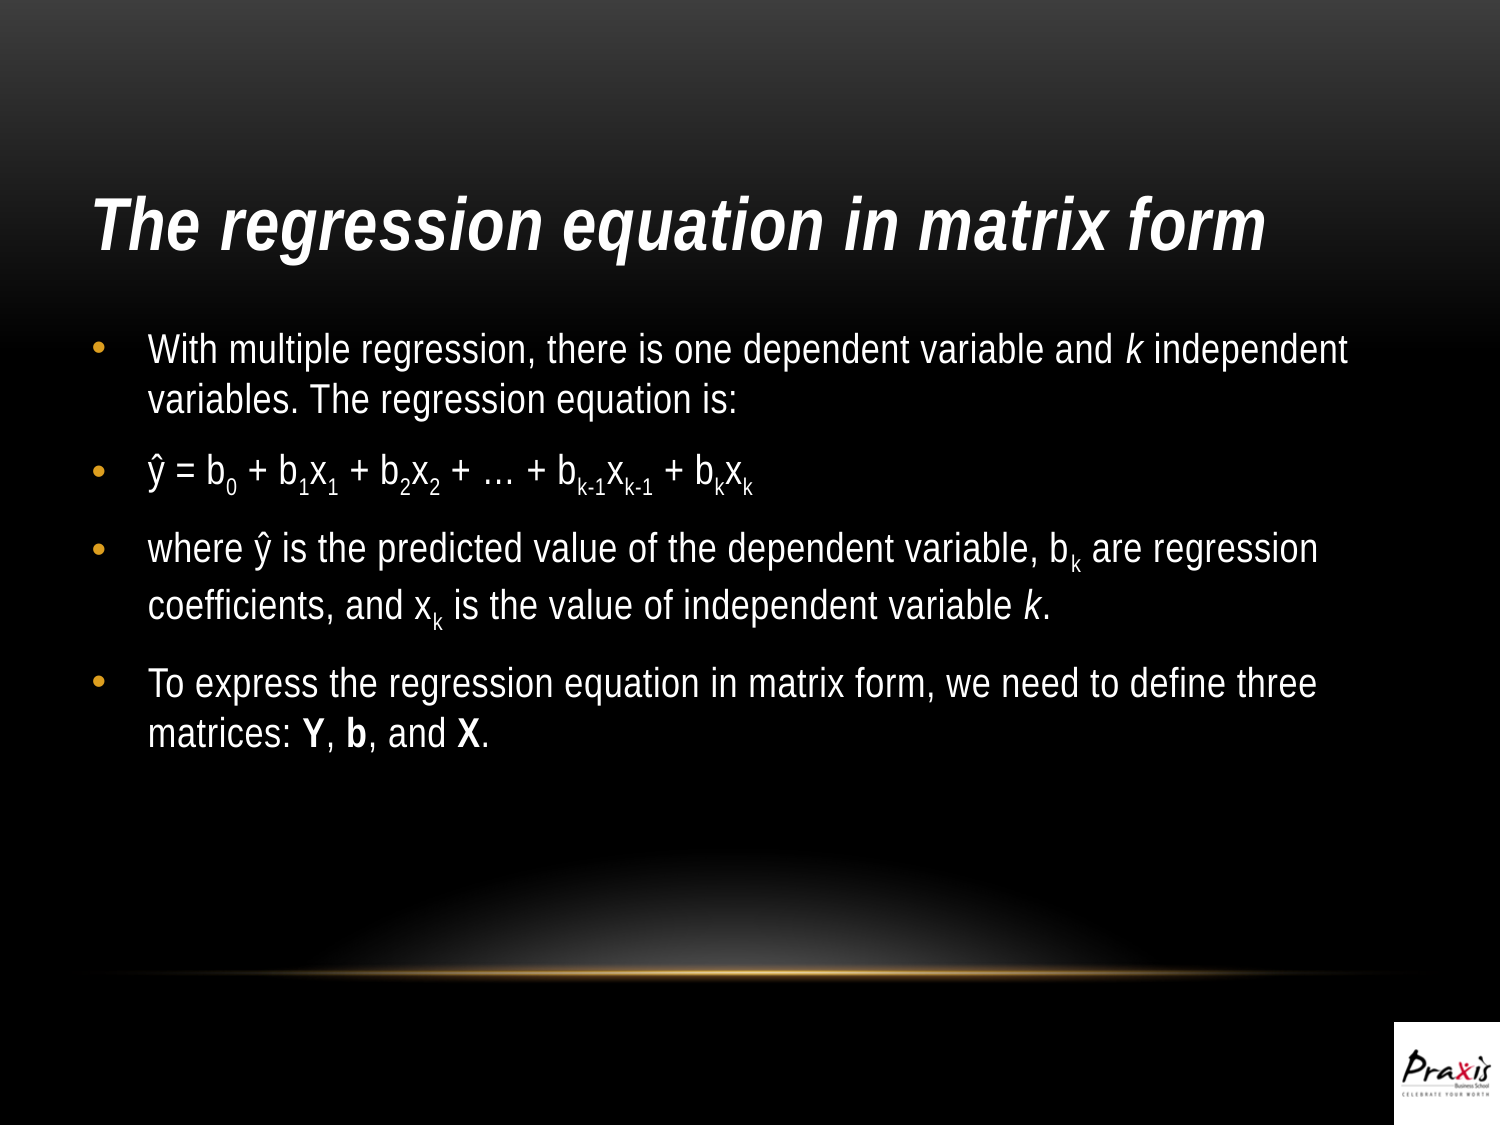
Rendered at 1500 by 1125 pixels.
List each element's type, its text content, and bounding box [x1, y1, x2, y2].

picture [0, 0, 1500, 1125]
list With multiple regression, there is one dependent variable and k independent variables. The regression equation is: ŷ = b0 + b1x1 + b2x2 + … + bk-1xk-1 + bkxk where ŷ is the predicted value of the dependent variable, bk are regression coefficients, and xk is the value of independent variable k. To express the regression equation in matrix form, we need to define three matrices: Y, b, and X. [76, 314, 1427, 799]
title The regression equation in matrix form [75, 152, 1425, 364]
